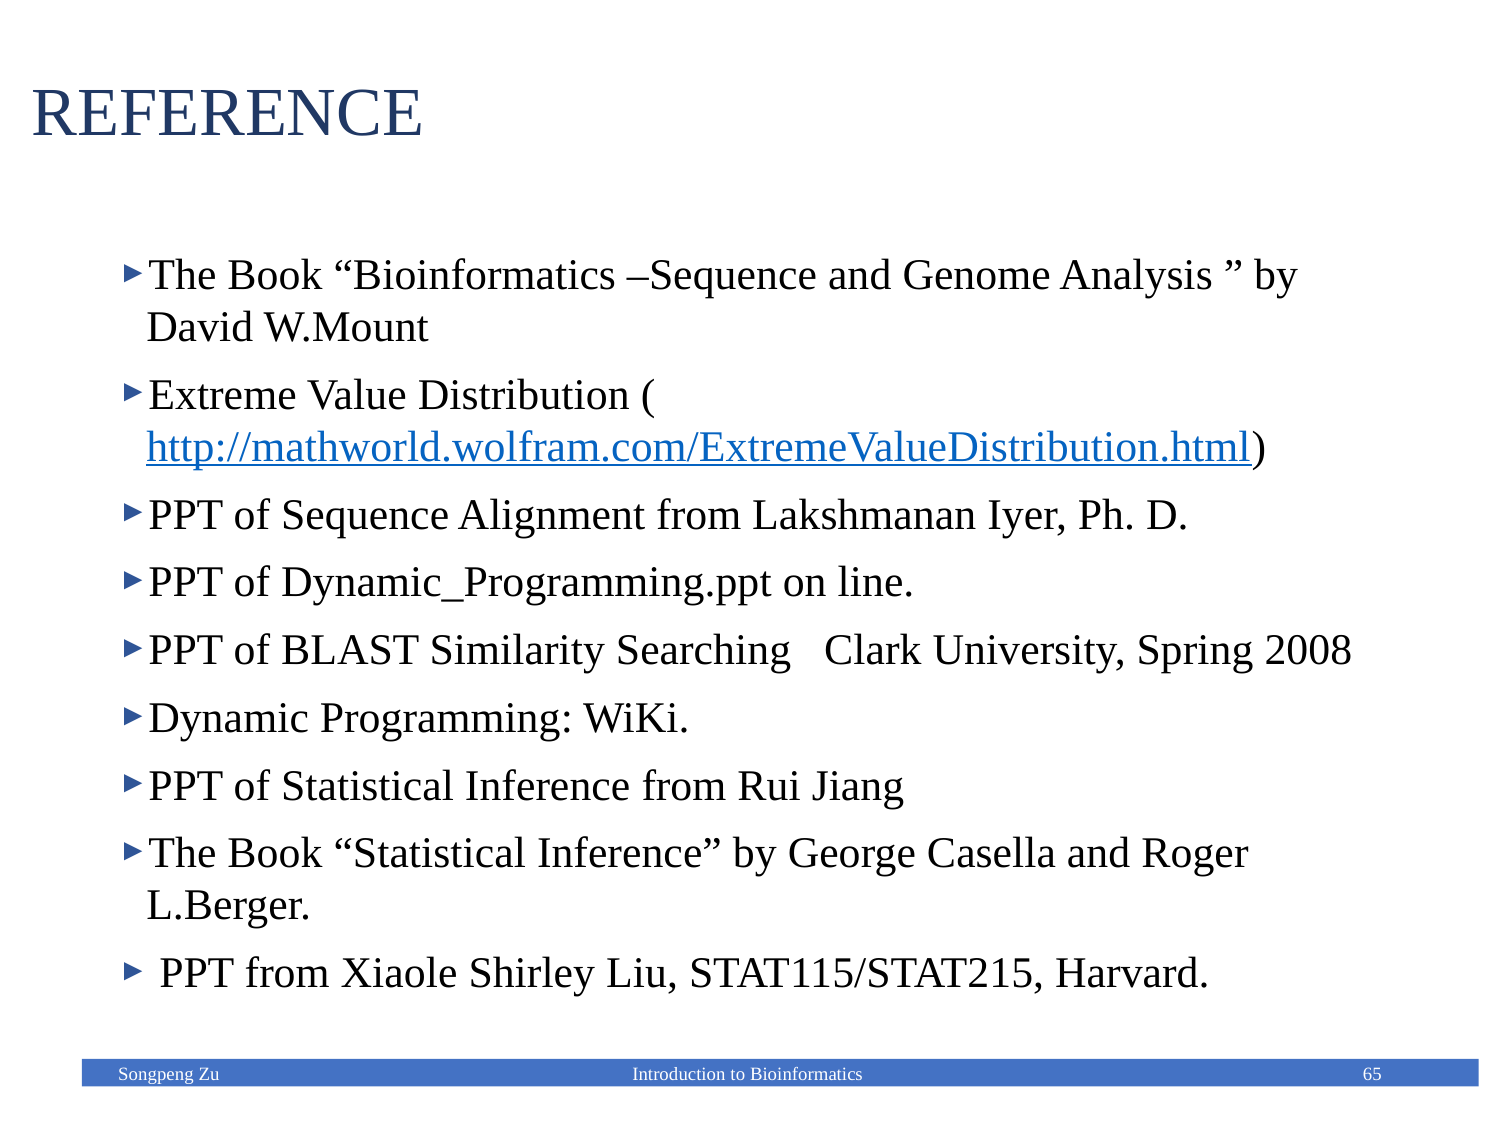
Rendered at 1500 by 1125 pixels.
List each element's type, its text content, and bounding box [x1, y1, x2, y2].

title REFERENCE [16, 4, 1311, 223]
footer Introduction to Bioinformatics [496, 1042, 1004, 1103]
list The Book “Bioinformatics –Sequence and Genome Analysis ” by David W.Mount Extreme Value Distribution (http://mathworld.wolfram.com/ExtremeValueDistribution.html) PPT of Sequence Alignment from Lakshmanan Iyer, Ph. D. PPT of Dynamic_Programming.ppt on line. PPT of BLAST Similarity Searching Clark University, Spring 2008 Dynamic Programming: WiKi. PPT of Statistical Inference from Rui Jiang The Book “Statistical Inference” by George Casella and Roger L.Berger. PPT from Xiaole Shirley Liu, STAT115/STAT215, Harvard. [103, 238, 1426, 1027]
slide_number 65 [1059, 1042, 1397, 1103]
slide_number Songpeng Zu [103, 1042, 441, 1103]
